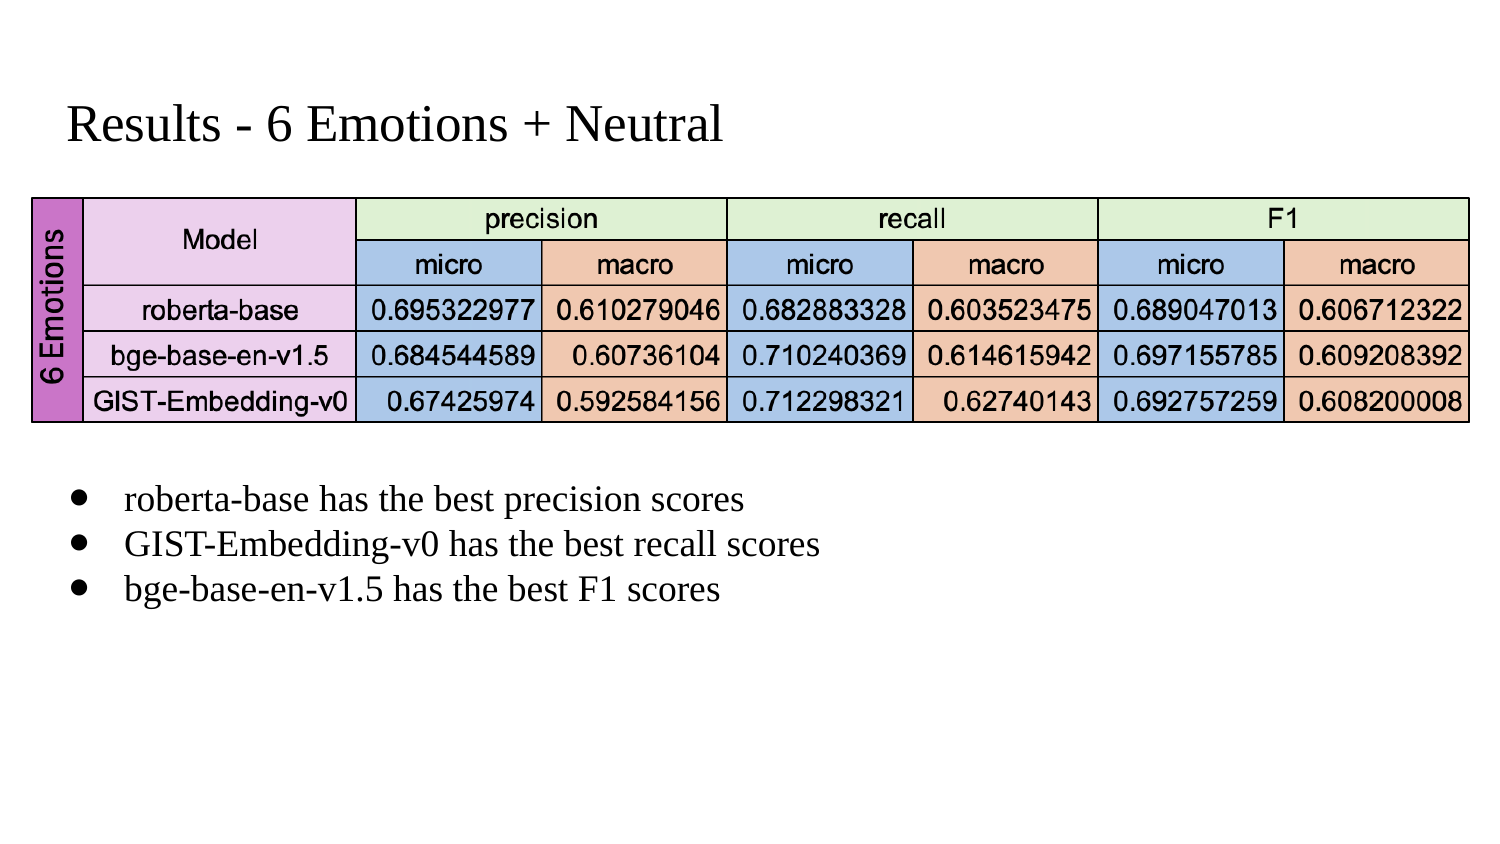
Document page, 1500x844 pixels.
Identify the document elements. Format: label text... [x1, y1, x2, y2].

title Results - 6 Emotions + Neutral [51, 72, 1449, 167]
picture [32, 198, 1469, 423]
text_box roberta-base has the best precision scores GIST-Embedding-v0 has the best recall scores bge-base-en-v1.5 has the best F1 scores [34, 458, 1469, 655]
